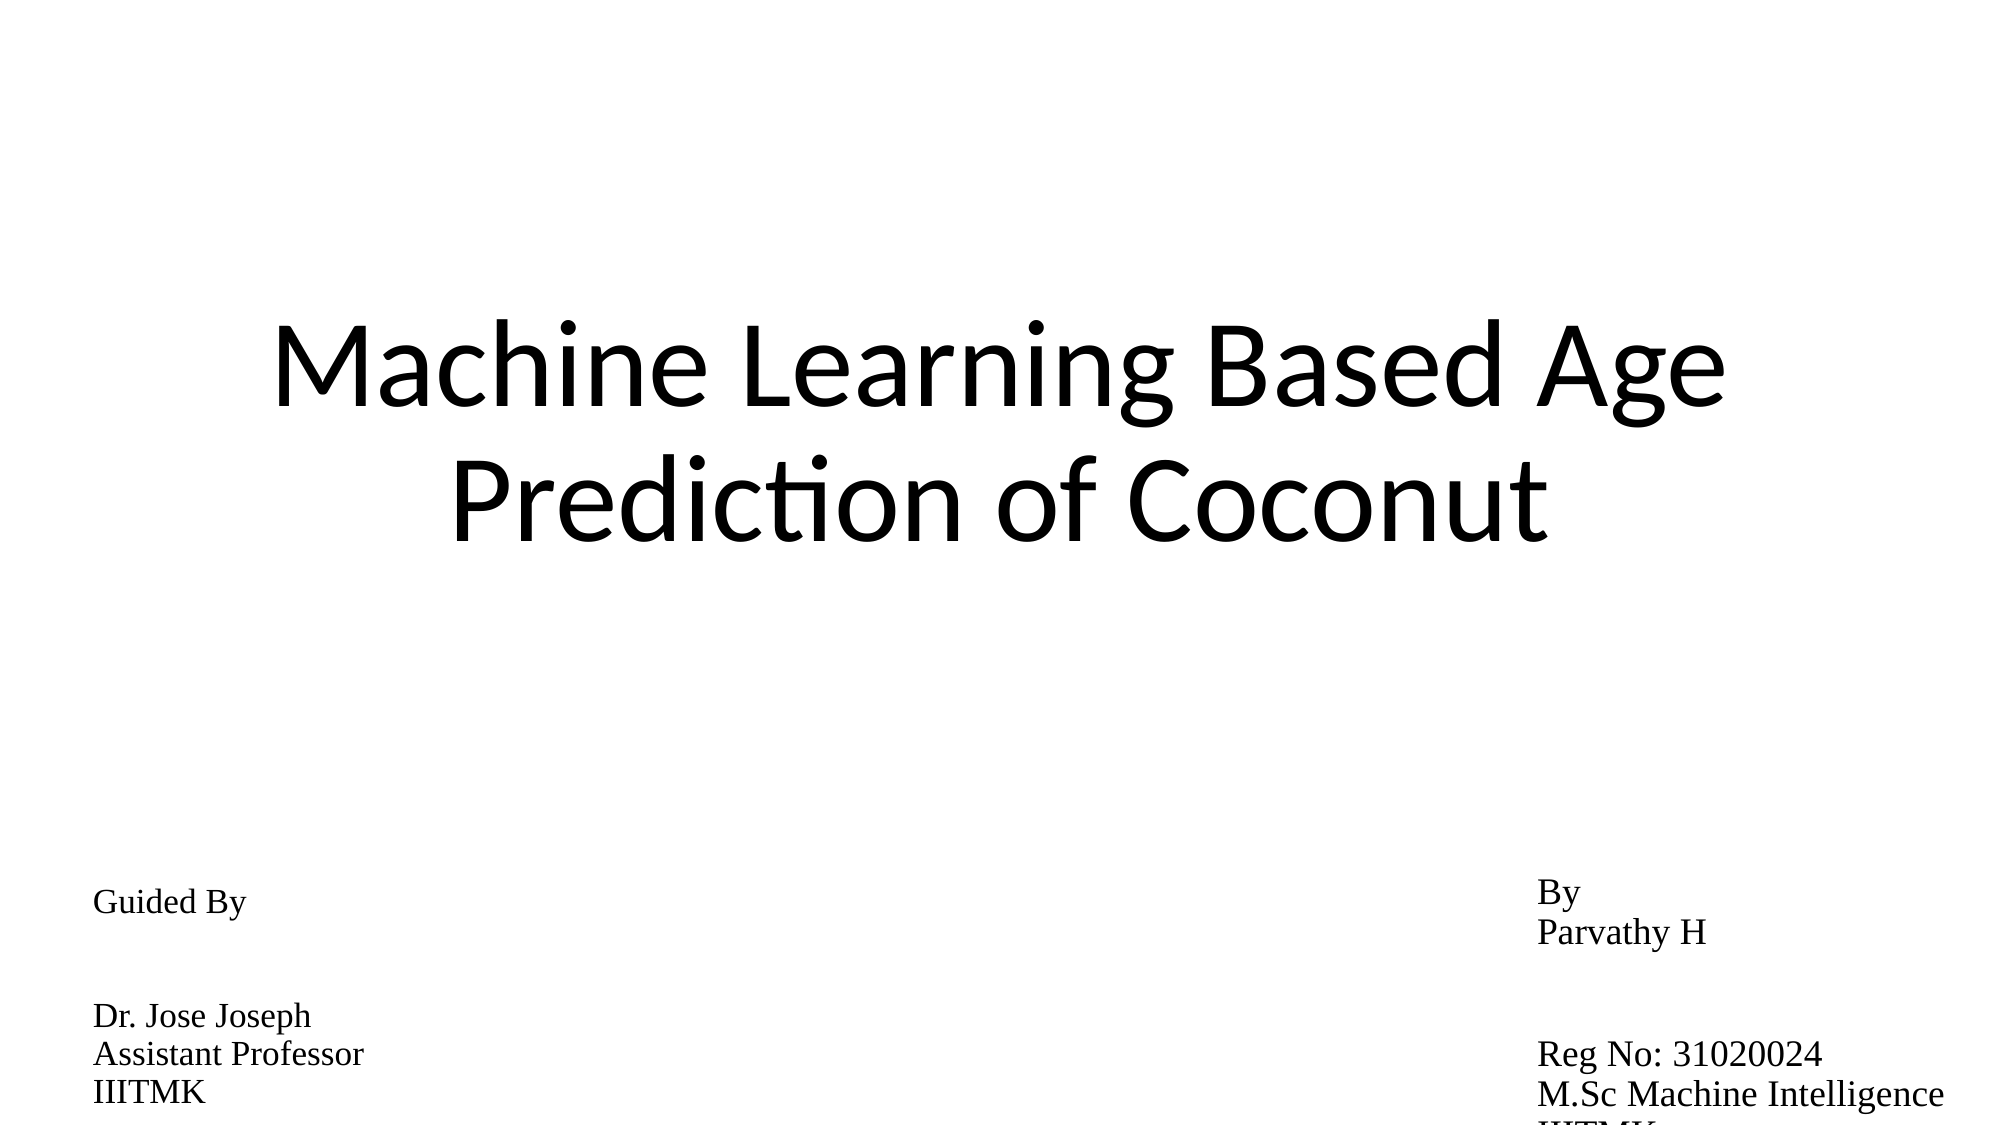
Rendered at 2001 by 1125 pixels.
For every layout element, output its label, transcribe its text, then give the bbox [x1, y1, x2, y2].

title Machine Learning Based Age Prediction of Coconut [249, 184, 1750, 576]
subtitle Guided By Dr. Jose Joseph Assistant Professor IIITMK [77, 875, 546, 1121]
text_box By Parvathy H Reg No: 31020024 M.Sc Machine Intelligence IIITMK [1522, 864, 2000, 1125]
